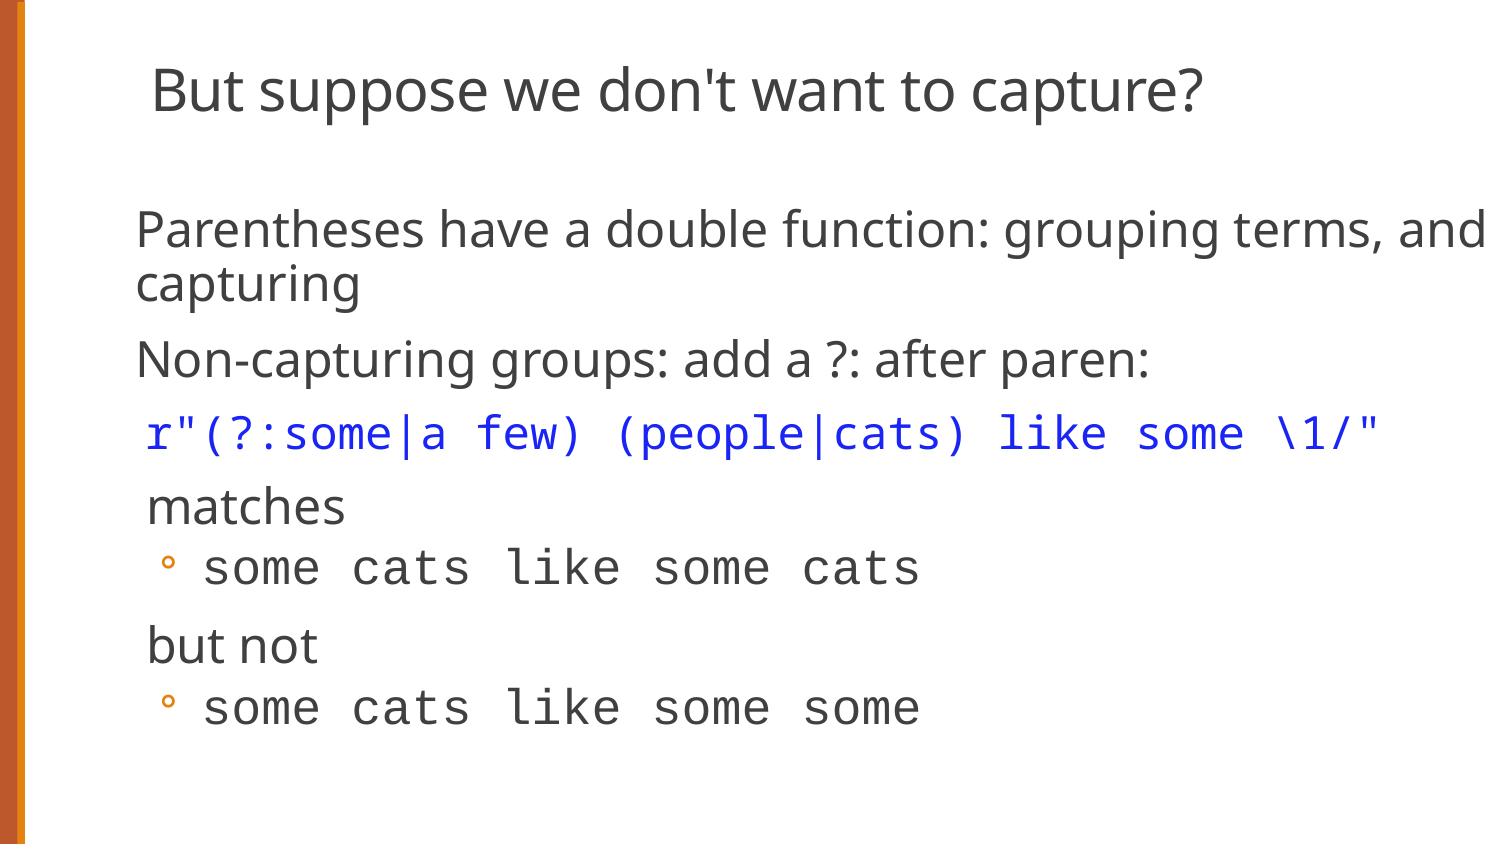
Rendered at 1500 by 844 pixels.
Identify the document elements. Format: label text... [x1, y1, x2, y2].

list Parentheses have a double function: grouping terms, and capturing Non-capturing groups: add a ?: after paren: r"(?:some|a few) (people|cats) like some \1/" matches some cats like some cats but not some cats like some some [135, 196, 1500, 810]
title But suppose we don't want to capture? [135, 19, 1373, 132]
